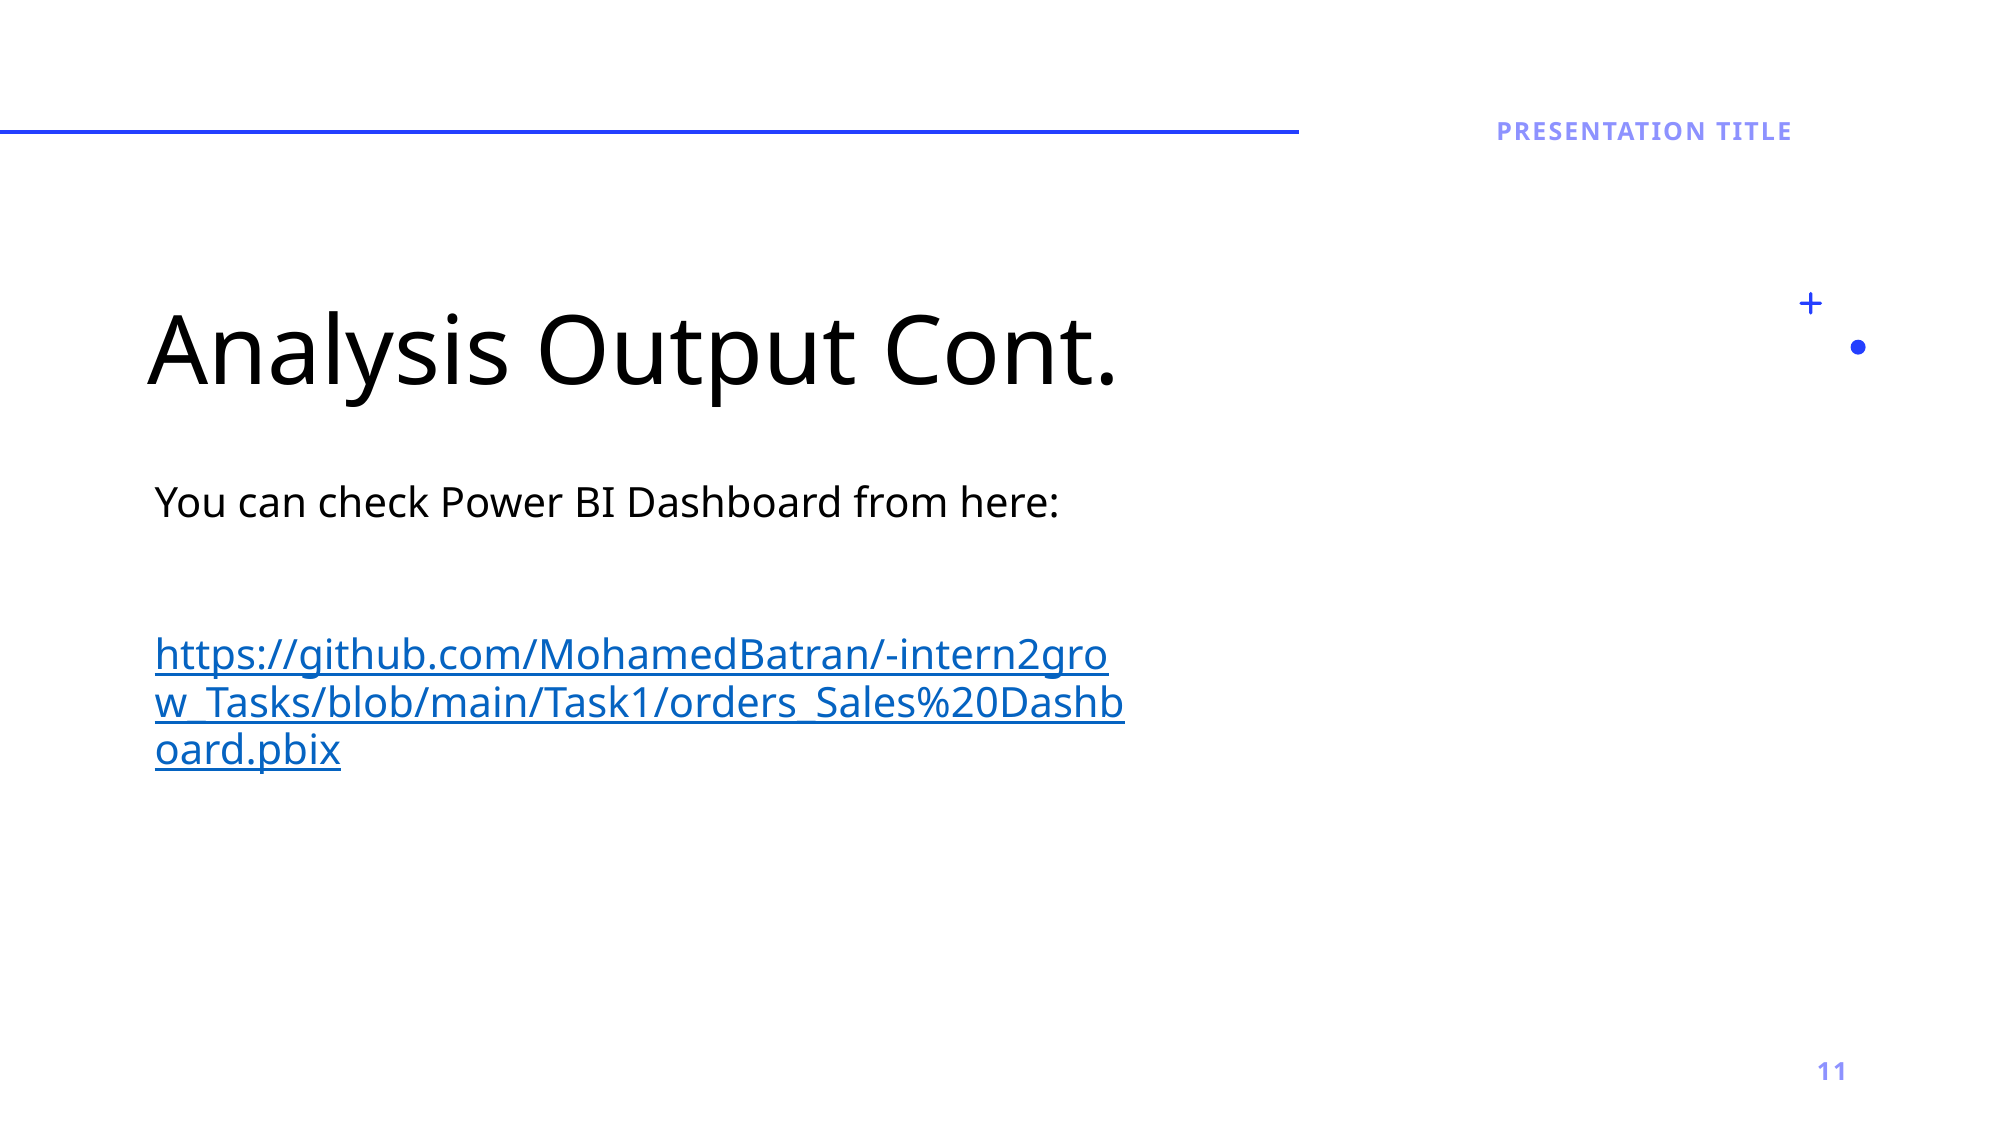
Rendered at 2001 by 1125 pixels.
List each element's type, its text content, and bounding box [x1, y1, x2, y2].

footer Presentation Title [1306, 101, 1982, 162]
list You can check Power BI Dashboard from here: https://github.com/MohamedBatran/-intern2grow_Tasks/blob/main/Task1/orders_Sales%20Dashboard.pbix [139, 463, 1155, 1013]
slide_number 11 [1412, 1042, 1863, 1103]
title Analysis Output Cont. [131, 218, 1148, 413]
picture [1222, 273, 1923, 974]
